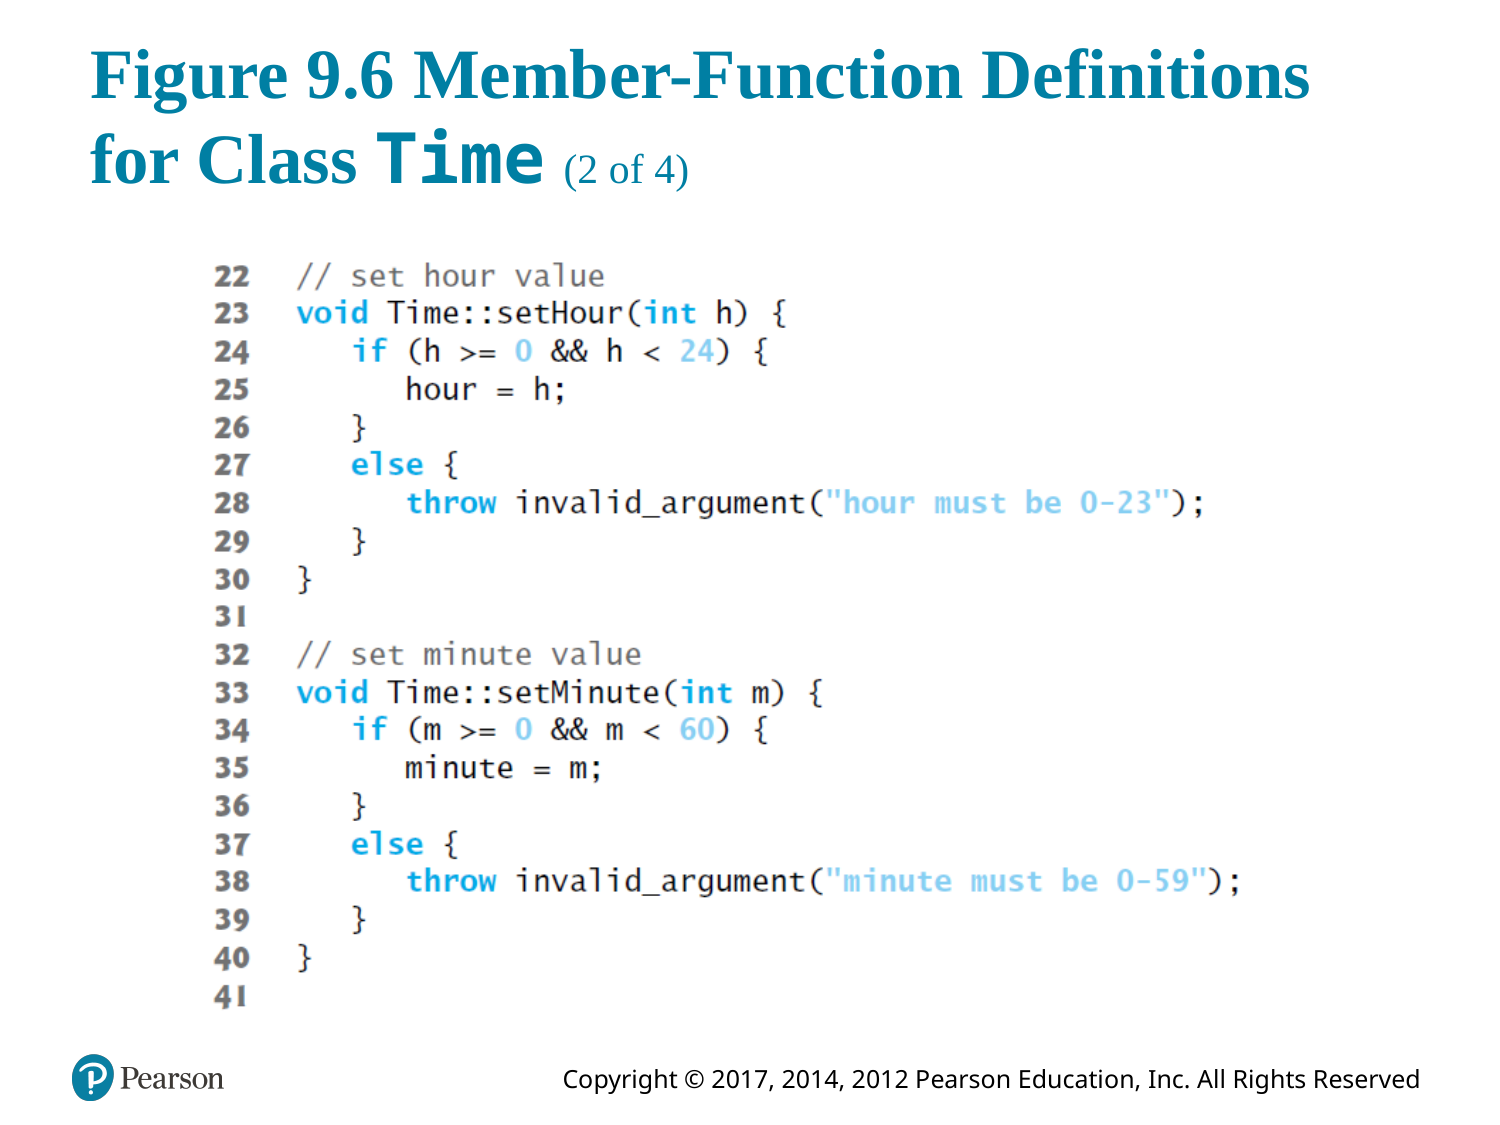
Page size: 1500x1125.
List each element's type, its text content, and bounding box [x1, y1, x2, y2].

title Figure 9.6 Member-Function Definitions for Class Time (2 of 4) [75, 0, 1425, 213]
picture [201, 250, 1299, 1015]
picture [72, 1054, 88, 1070]
picture [80, 1063, 106, 1088]
picture [98, 1054, 224, 1101]
picture [72, 1087, 83, 1101]
